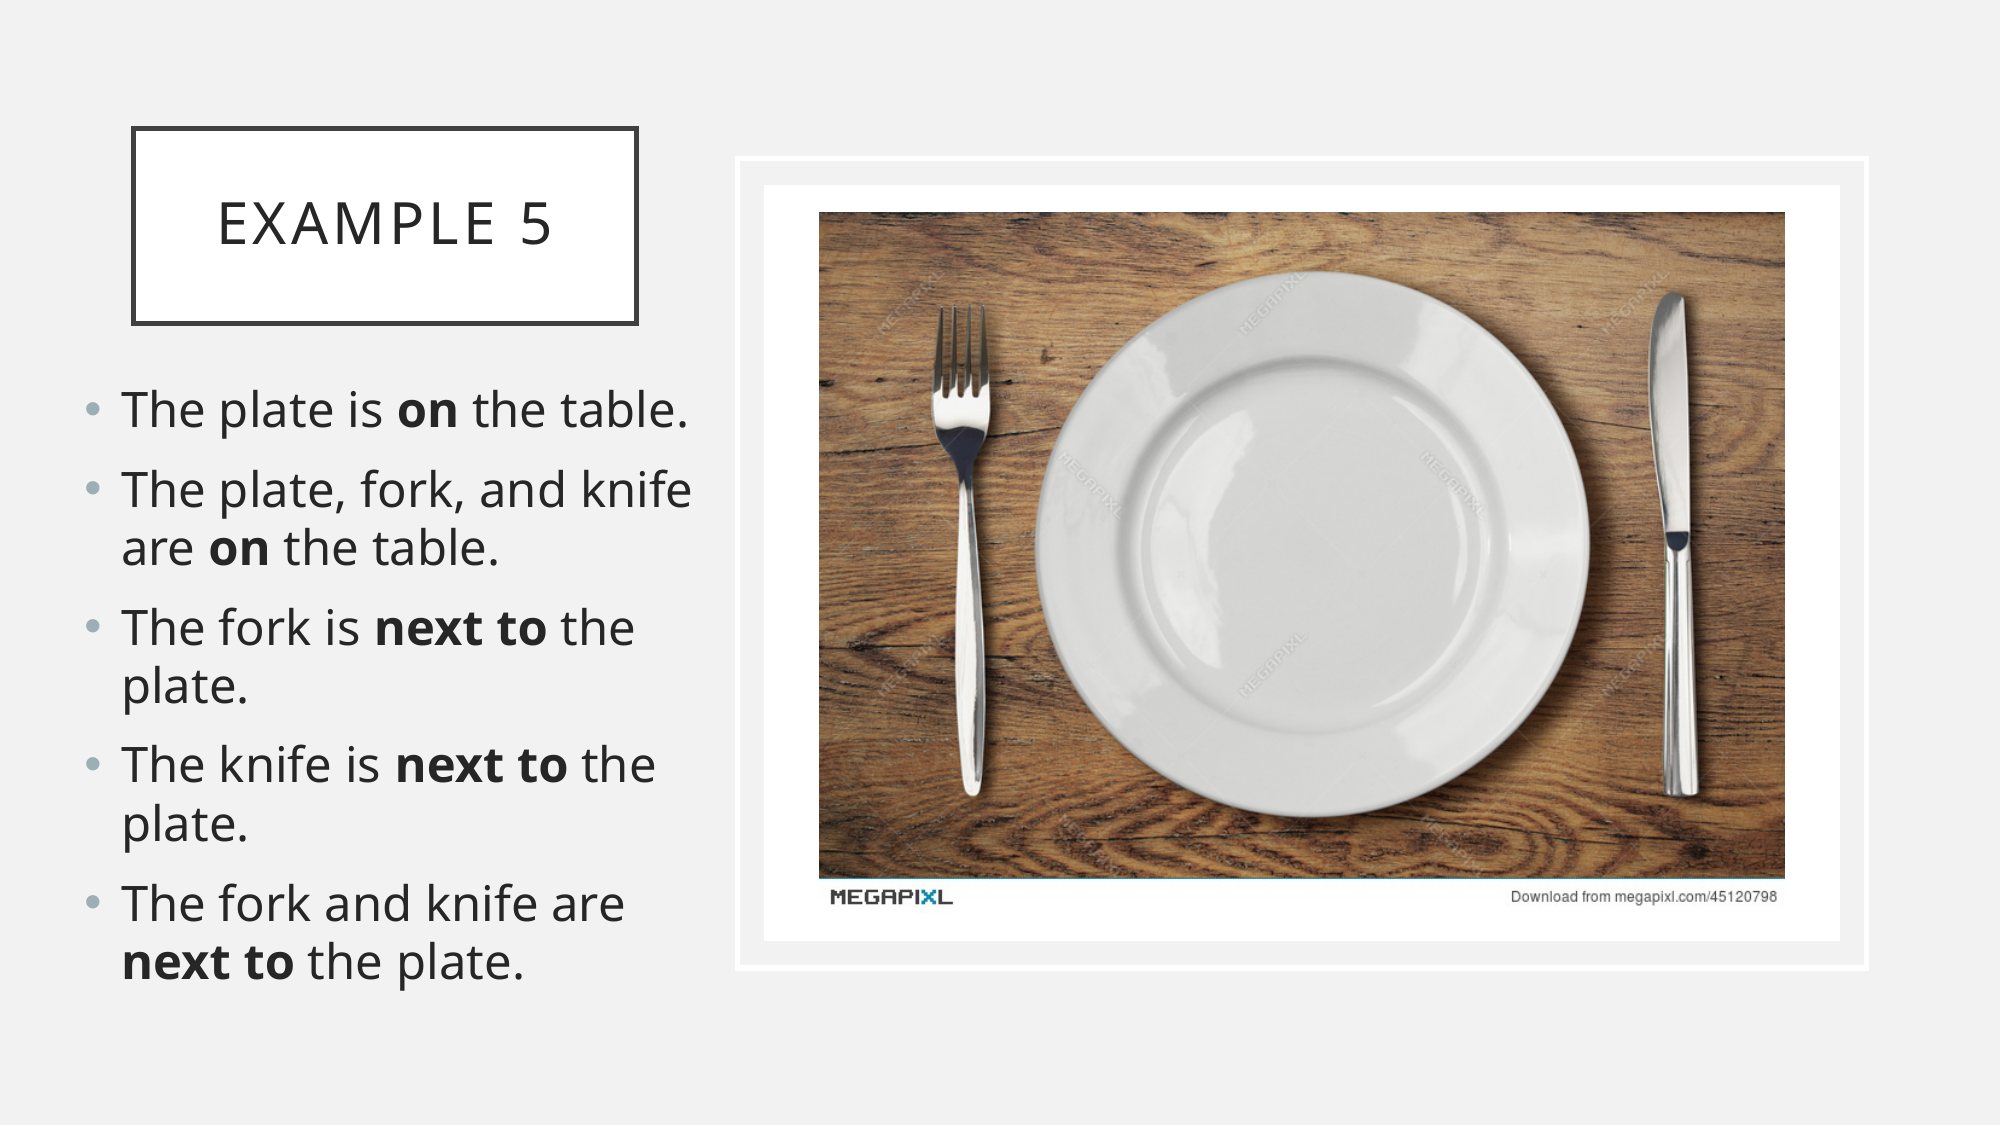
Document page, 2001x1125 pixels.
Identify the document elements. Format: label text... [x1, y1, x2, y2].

list The plate is on the table. The plate, fork, and knife are on the table. The fork is next to the plate. The knife is next to the plate. The fork and knife are next to the plate. [69, 371, 711, 1049]
text_box [736, 157, 1868, 969]
text_box [763, 184, 1841, 942]
picture [819, 212, 1785, 915]
title Example 5 [131, 126, 639, 326]
